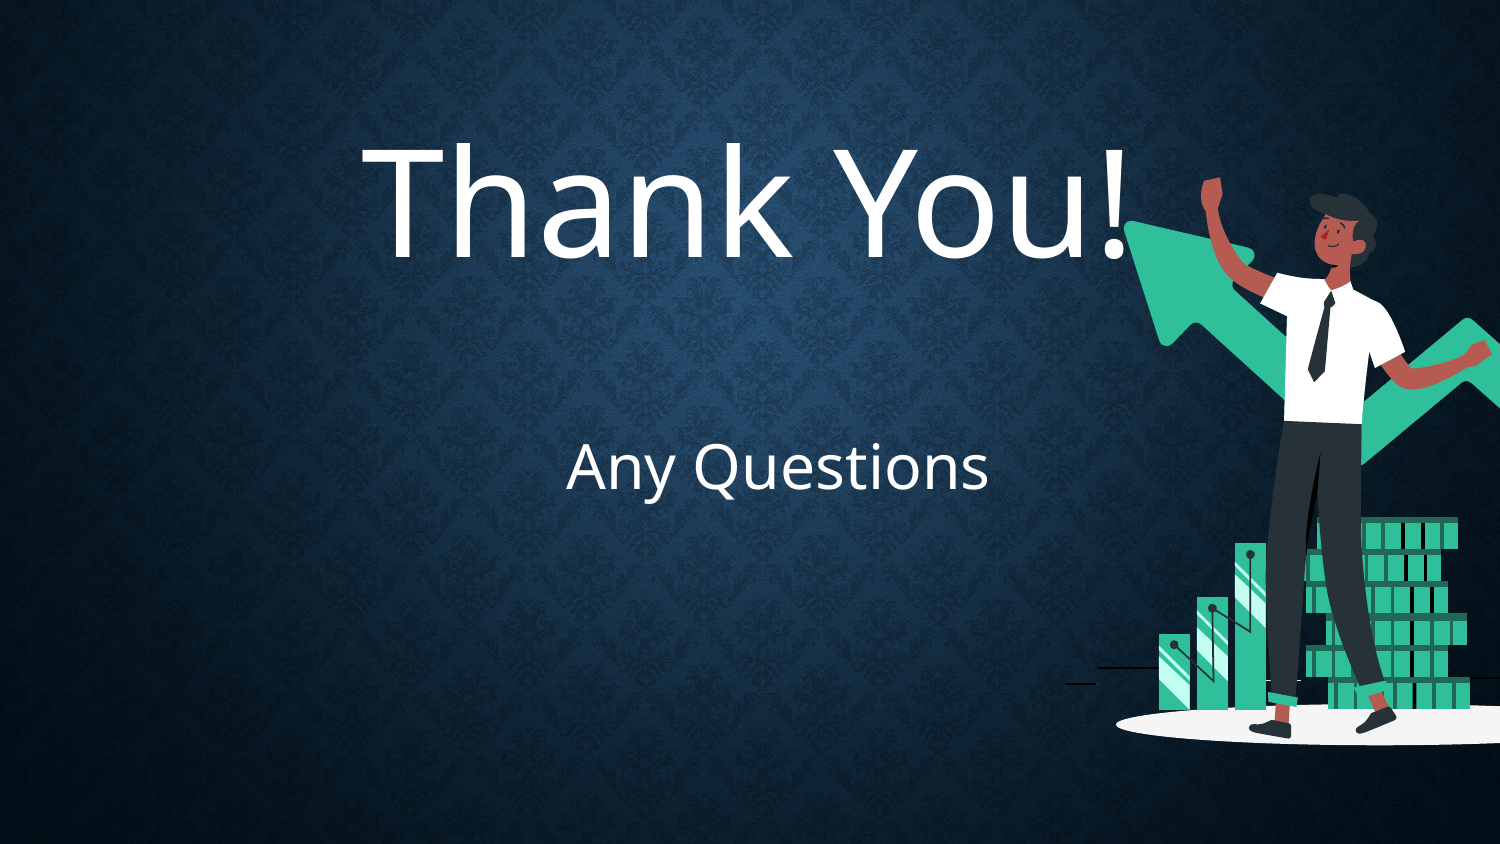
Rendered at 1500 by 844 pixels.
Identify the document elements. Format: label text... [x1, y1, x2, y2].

text_box Thank You! [172, 117, 1324, 303]
text_box Any Questions [496, 331, 1057, 517]
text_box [1064, 176, 1500, 746]
